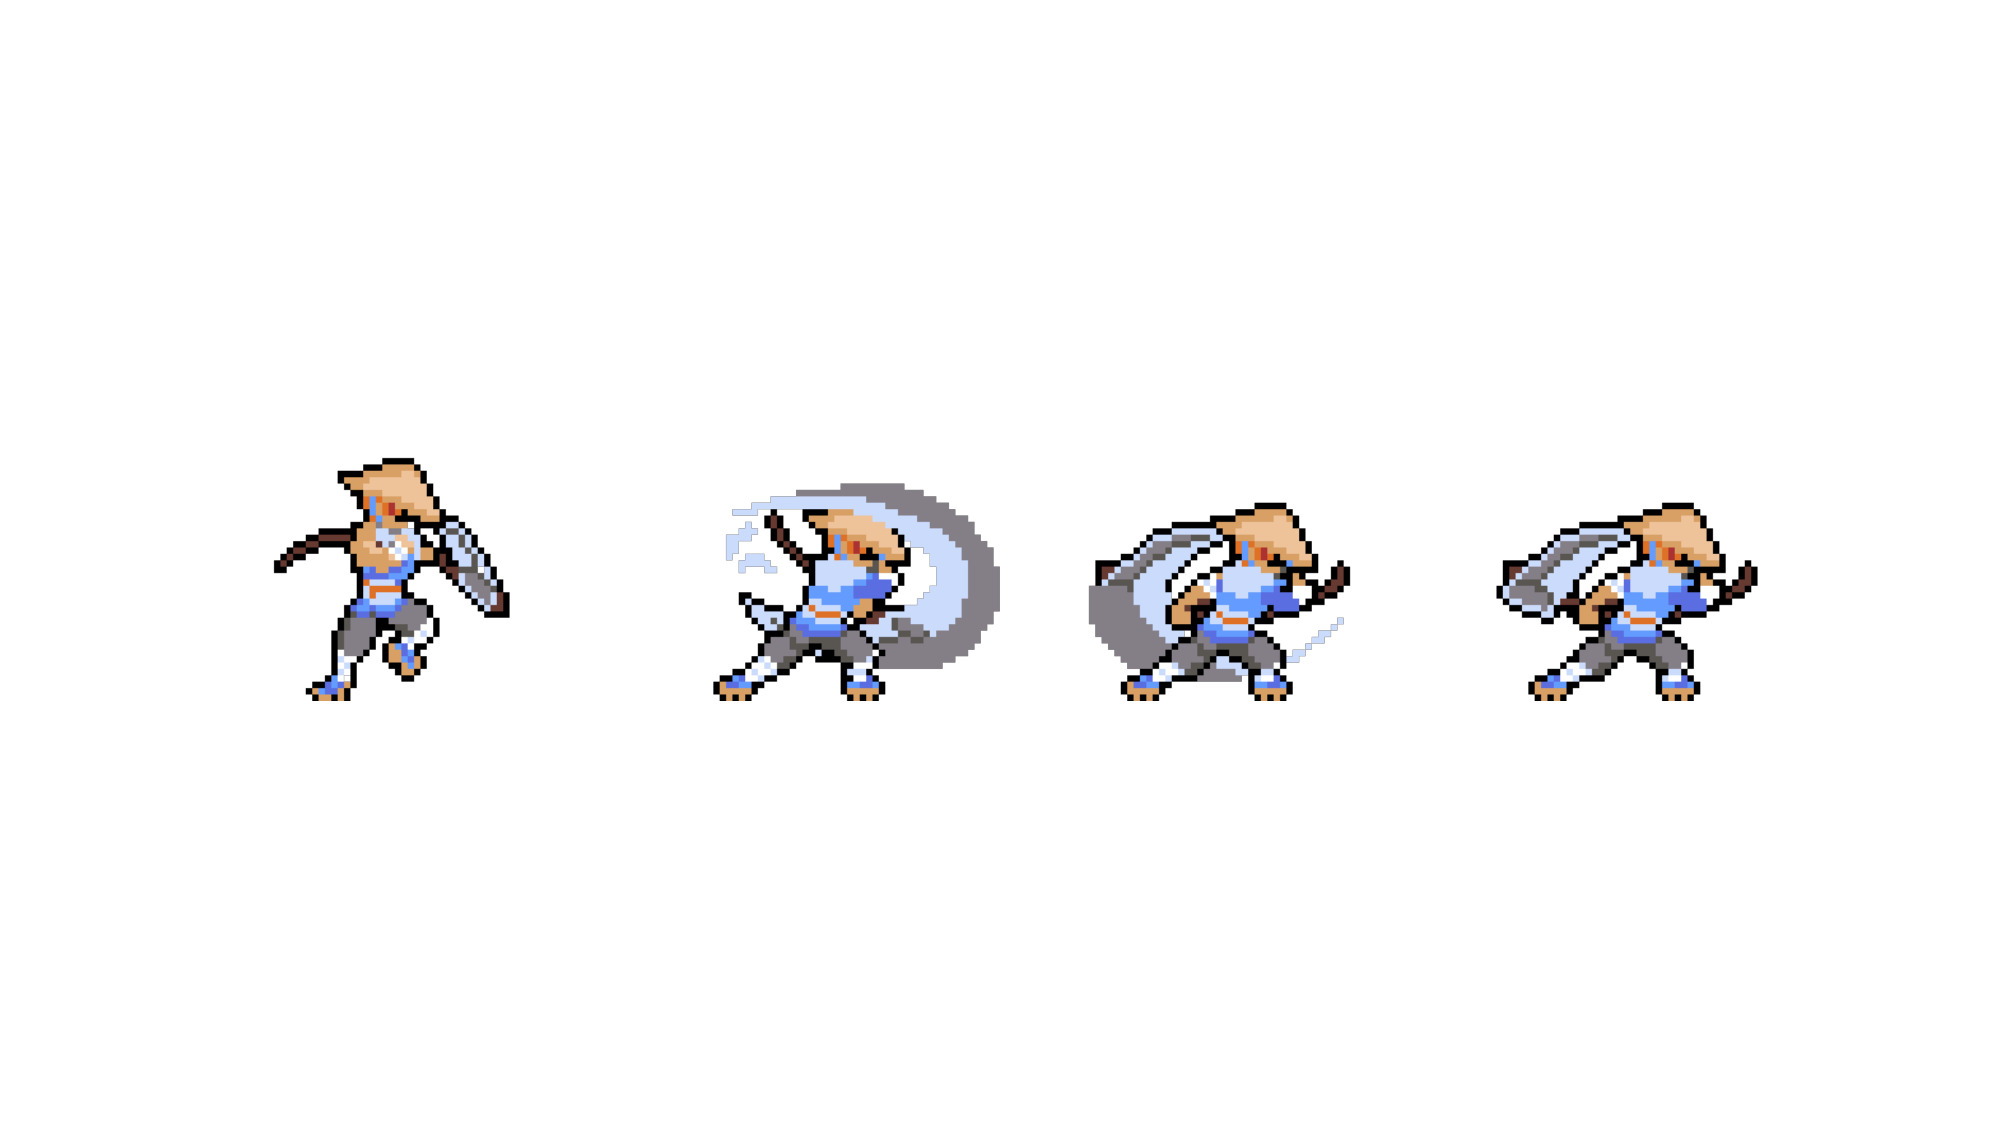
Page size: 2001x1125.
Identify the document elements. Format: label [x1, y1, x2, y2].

picture [184, 292, 1816, 701]
